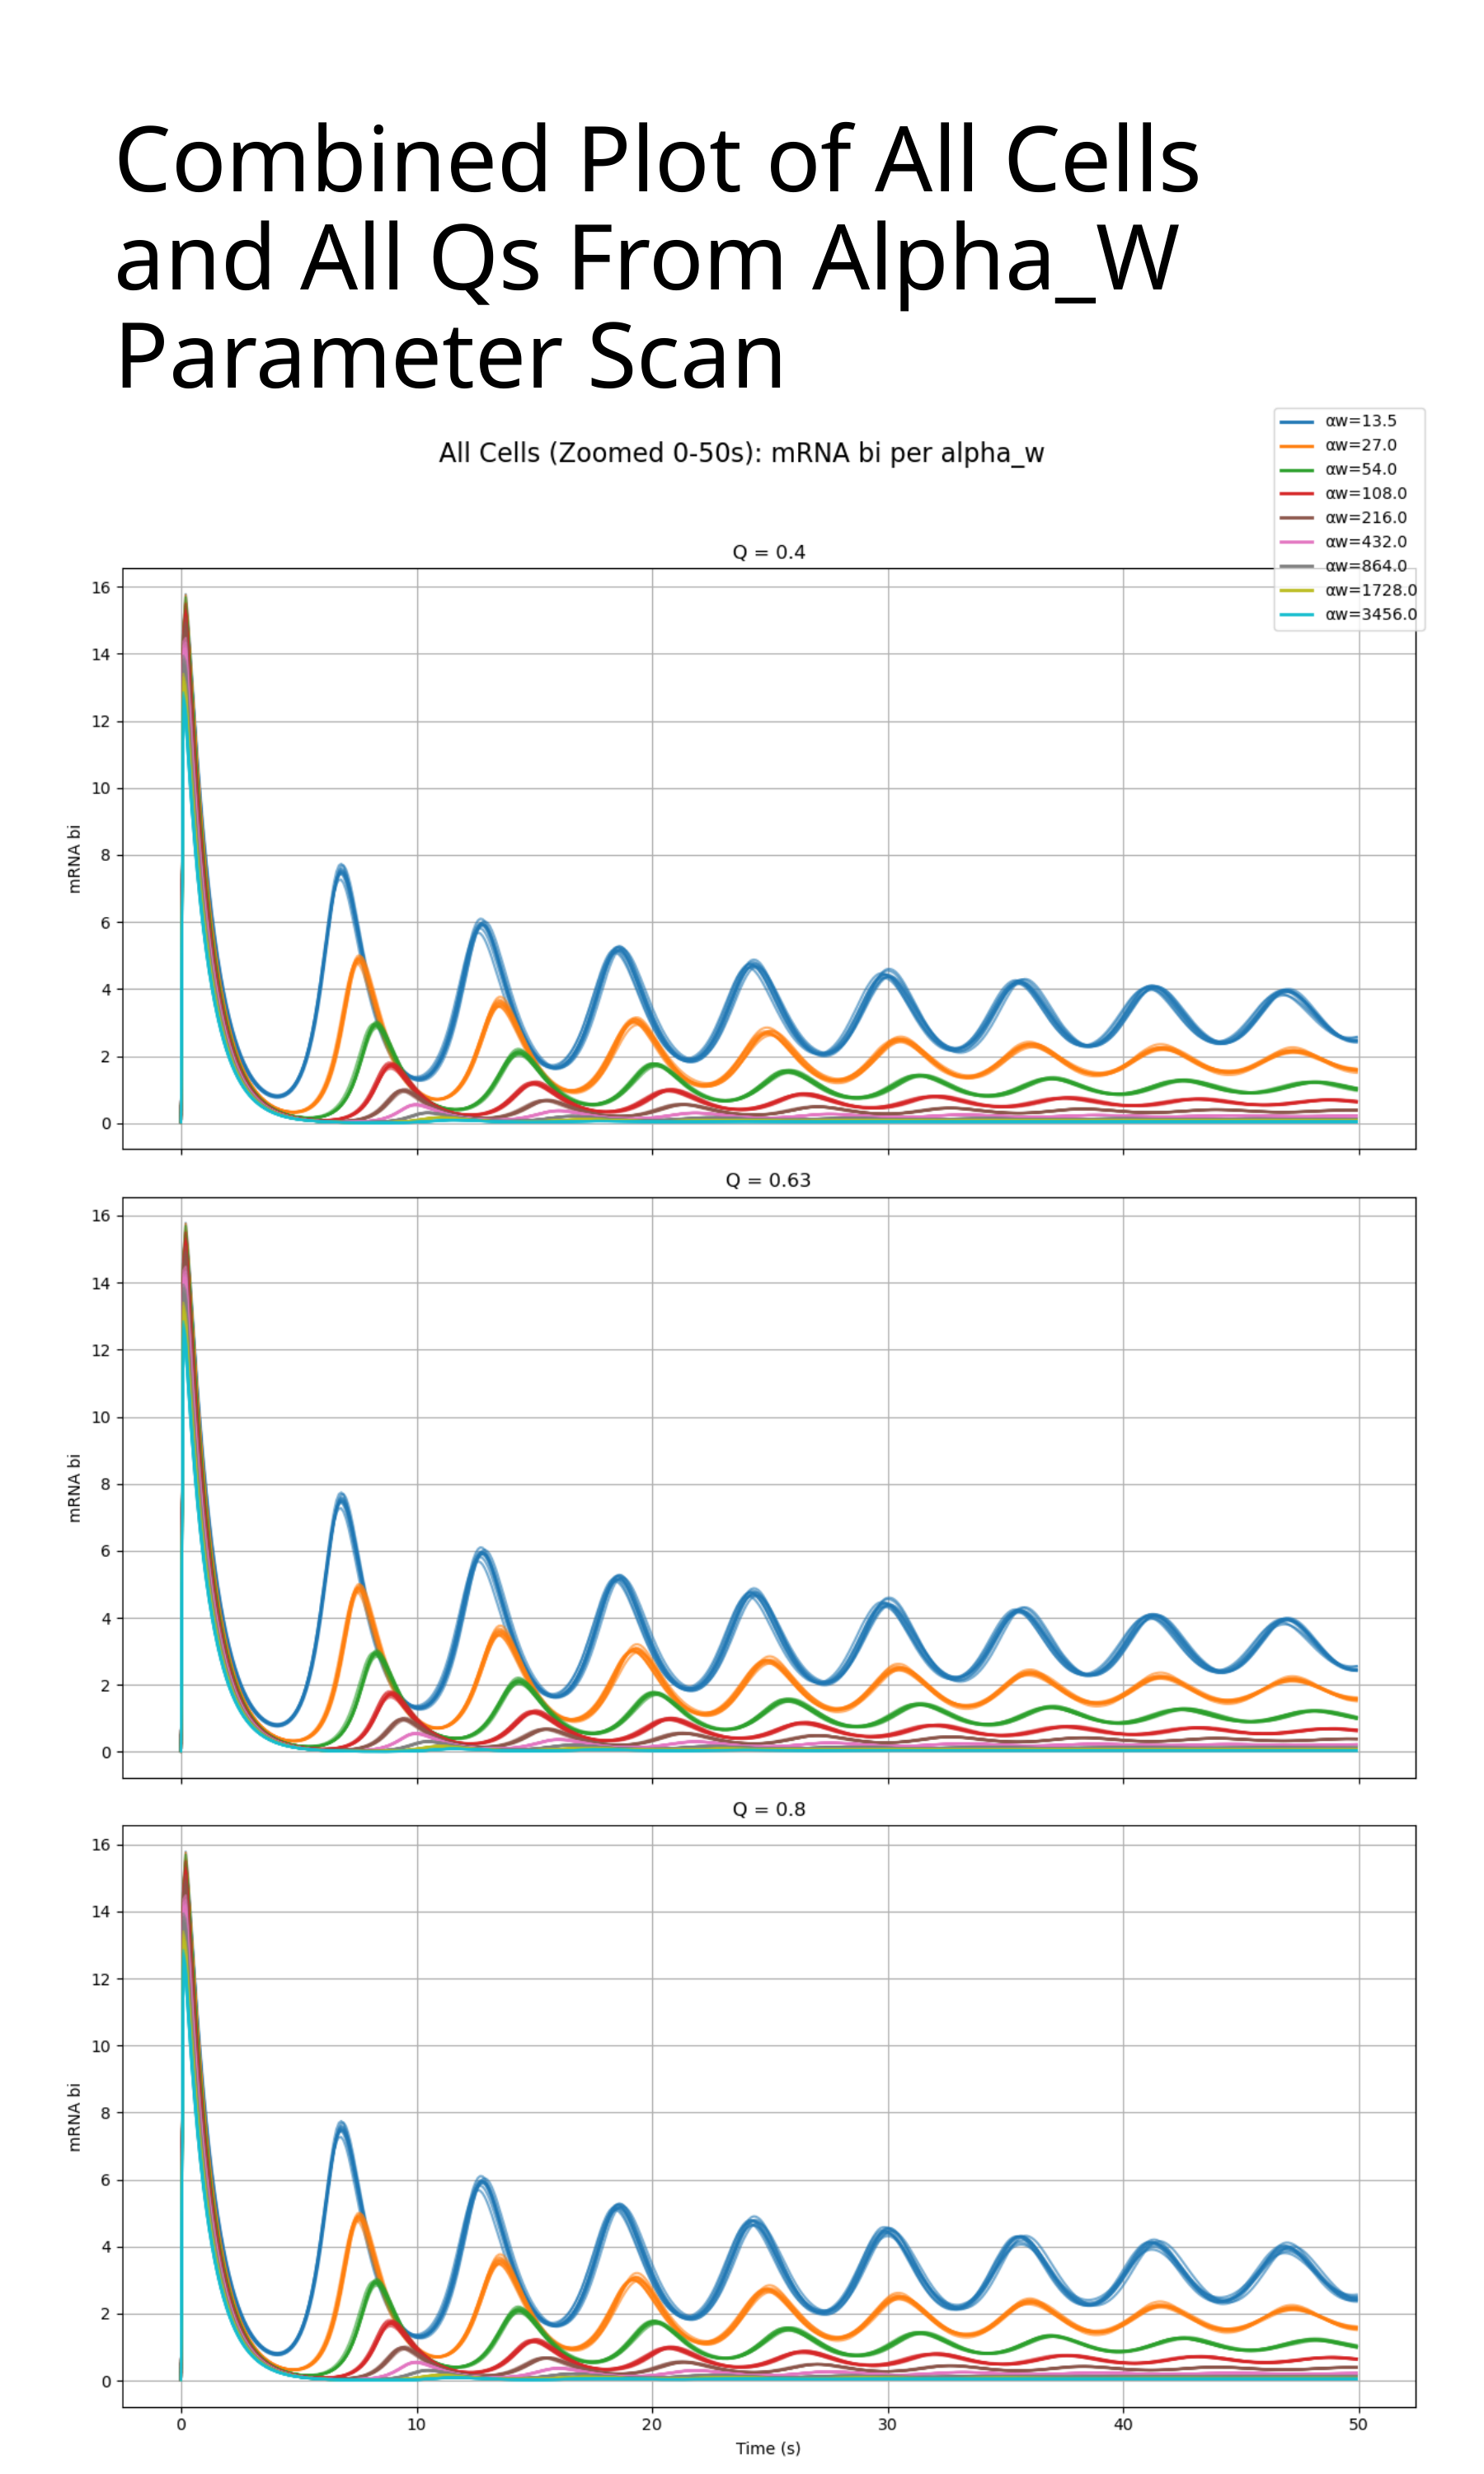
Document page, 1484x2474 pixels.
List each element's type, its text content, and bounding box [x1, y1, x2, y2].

title Combined Plot of All Cells and All Qs From Alpha_W Parameter Scan [101, 21, 1383, 400]
picture [50, 400, 1434, 2474]
